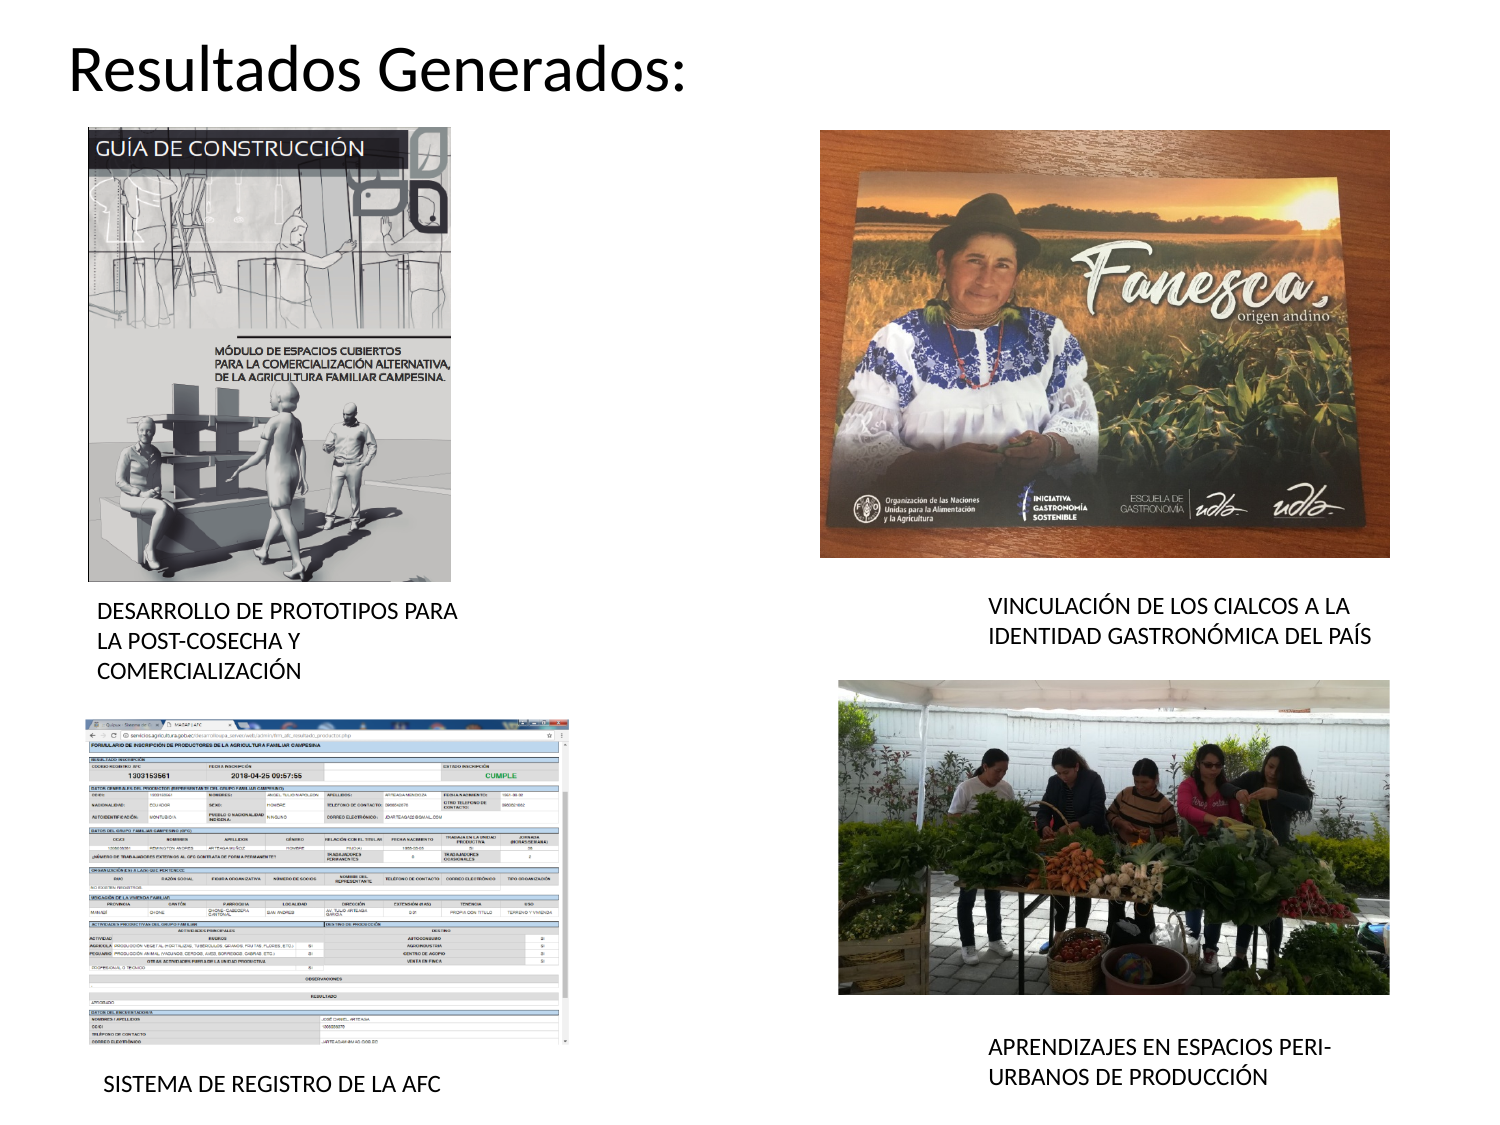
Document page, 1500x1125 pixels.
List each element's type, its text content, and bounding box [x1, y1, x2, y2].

title Resultados Generados: [53, 0, 1404, 130]
picture [820, 130, 1390, 558]
picture [77, 709, 580, 1056]
picture [88, 127, 451, 583]
text_box DESARROLLO DE PROTOTIPOS PARA LA POST-COSECHA Y COMERCIALIZACIÓN [82, 587, 499, 692]
text_box SISTEMA DE REGISTRO DE LA AFC [88, 1064, 505, 1105]
picture [838, 680, 1390, 996]
text_box APRENDIZAJES EN ESPACIOS PERI-URBANOS DE PRODUCCIÓN [973, 1023, 1390, 1098]
text_box VINCULACIÓN DE LOS CIALCOS A LA IDENTIDAD GASTRONÓMICA DEL PAÍS [973, 581, 1390, 657]
